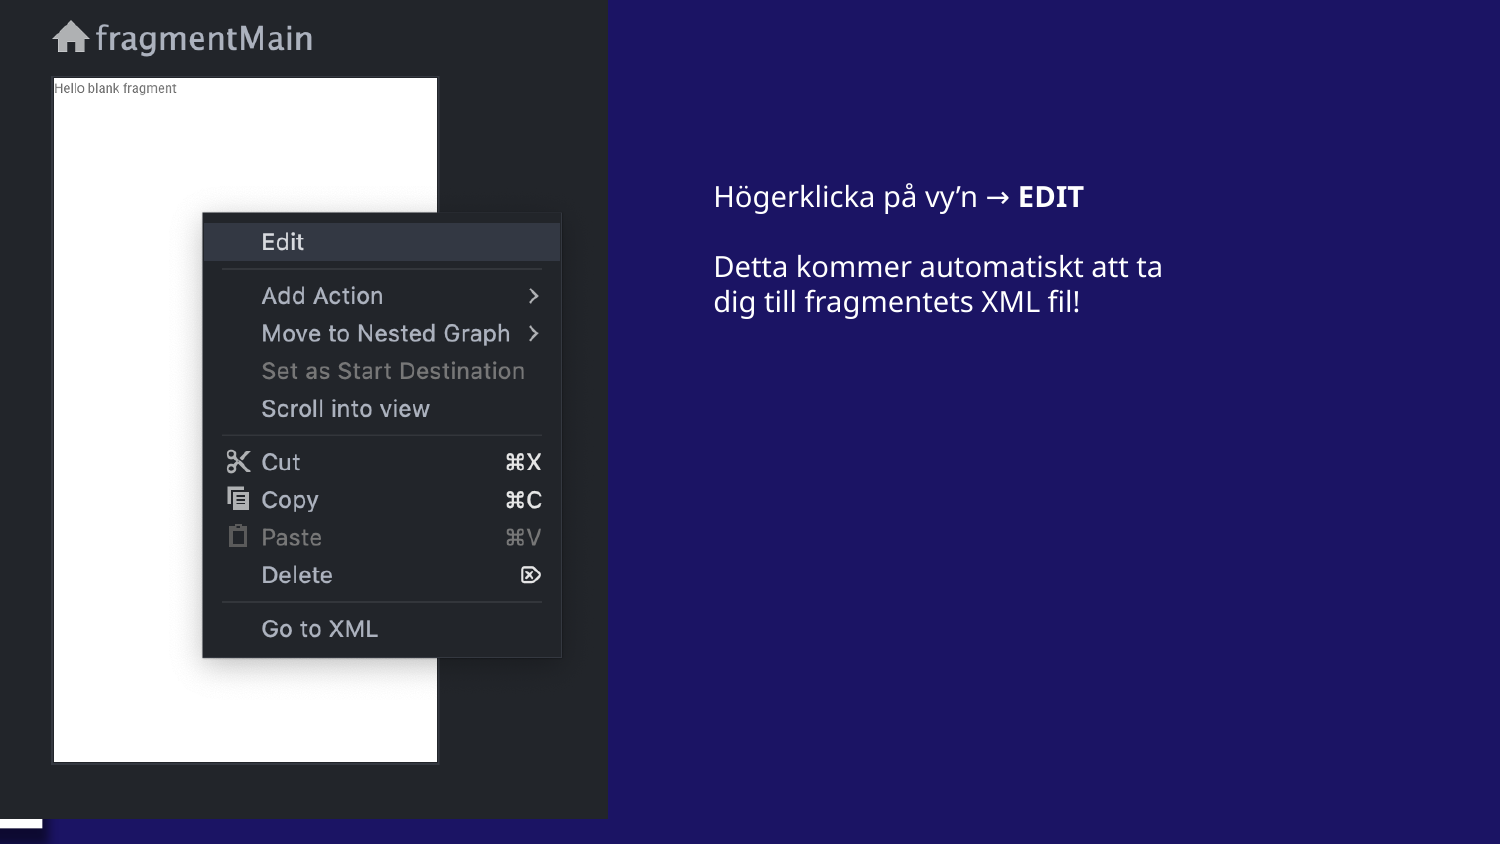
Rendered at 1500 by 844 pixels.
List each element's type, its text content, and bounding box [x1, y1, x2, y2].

picture [0, 0, 608, 819]
text_box Högerklicka på vy’n → EDIT Detta kommer automatiskt att ta dig till fragmentets XML fil! [698, 163, 1230, 334]
